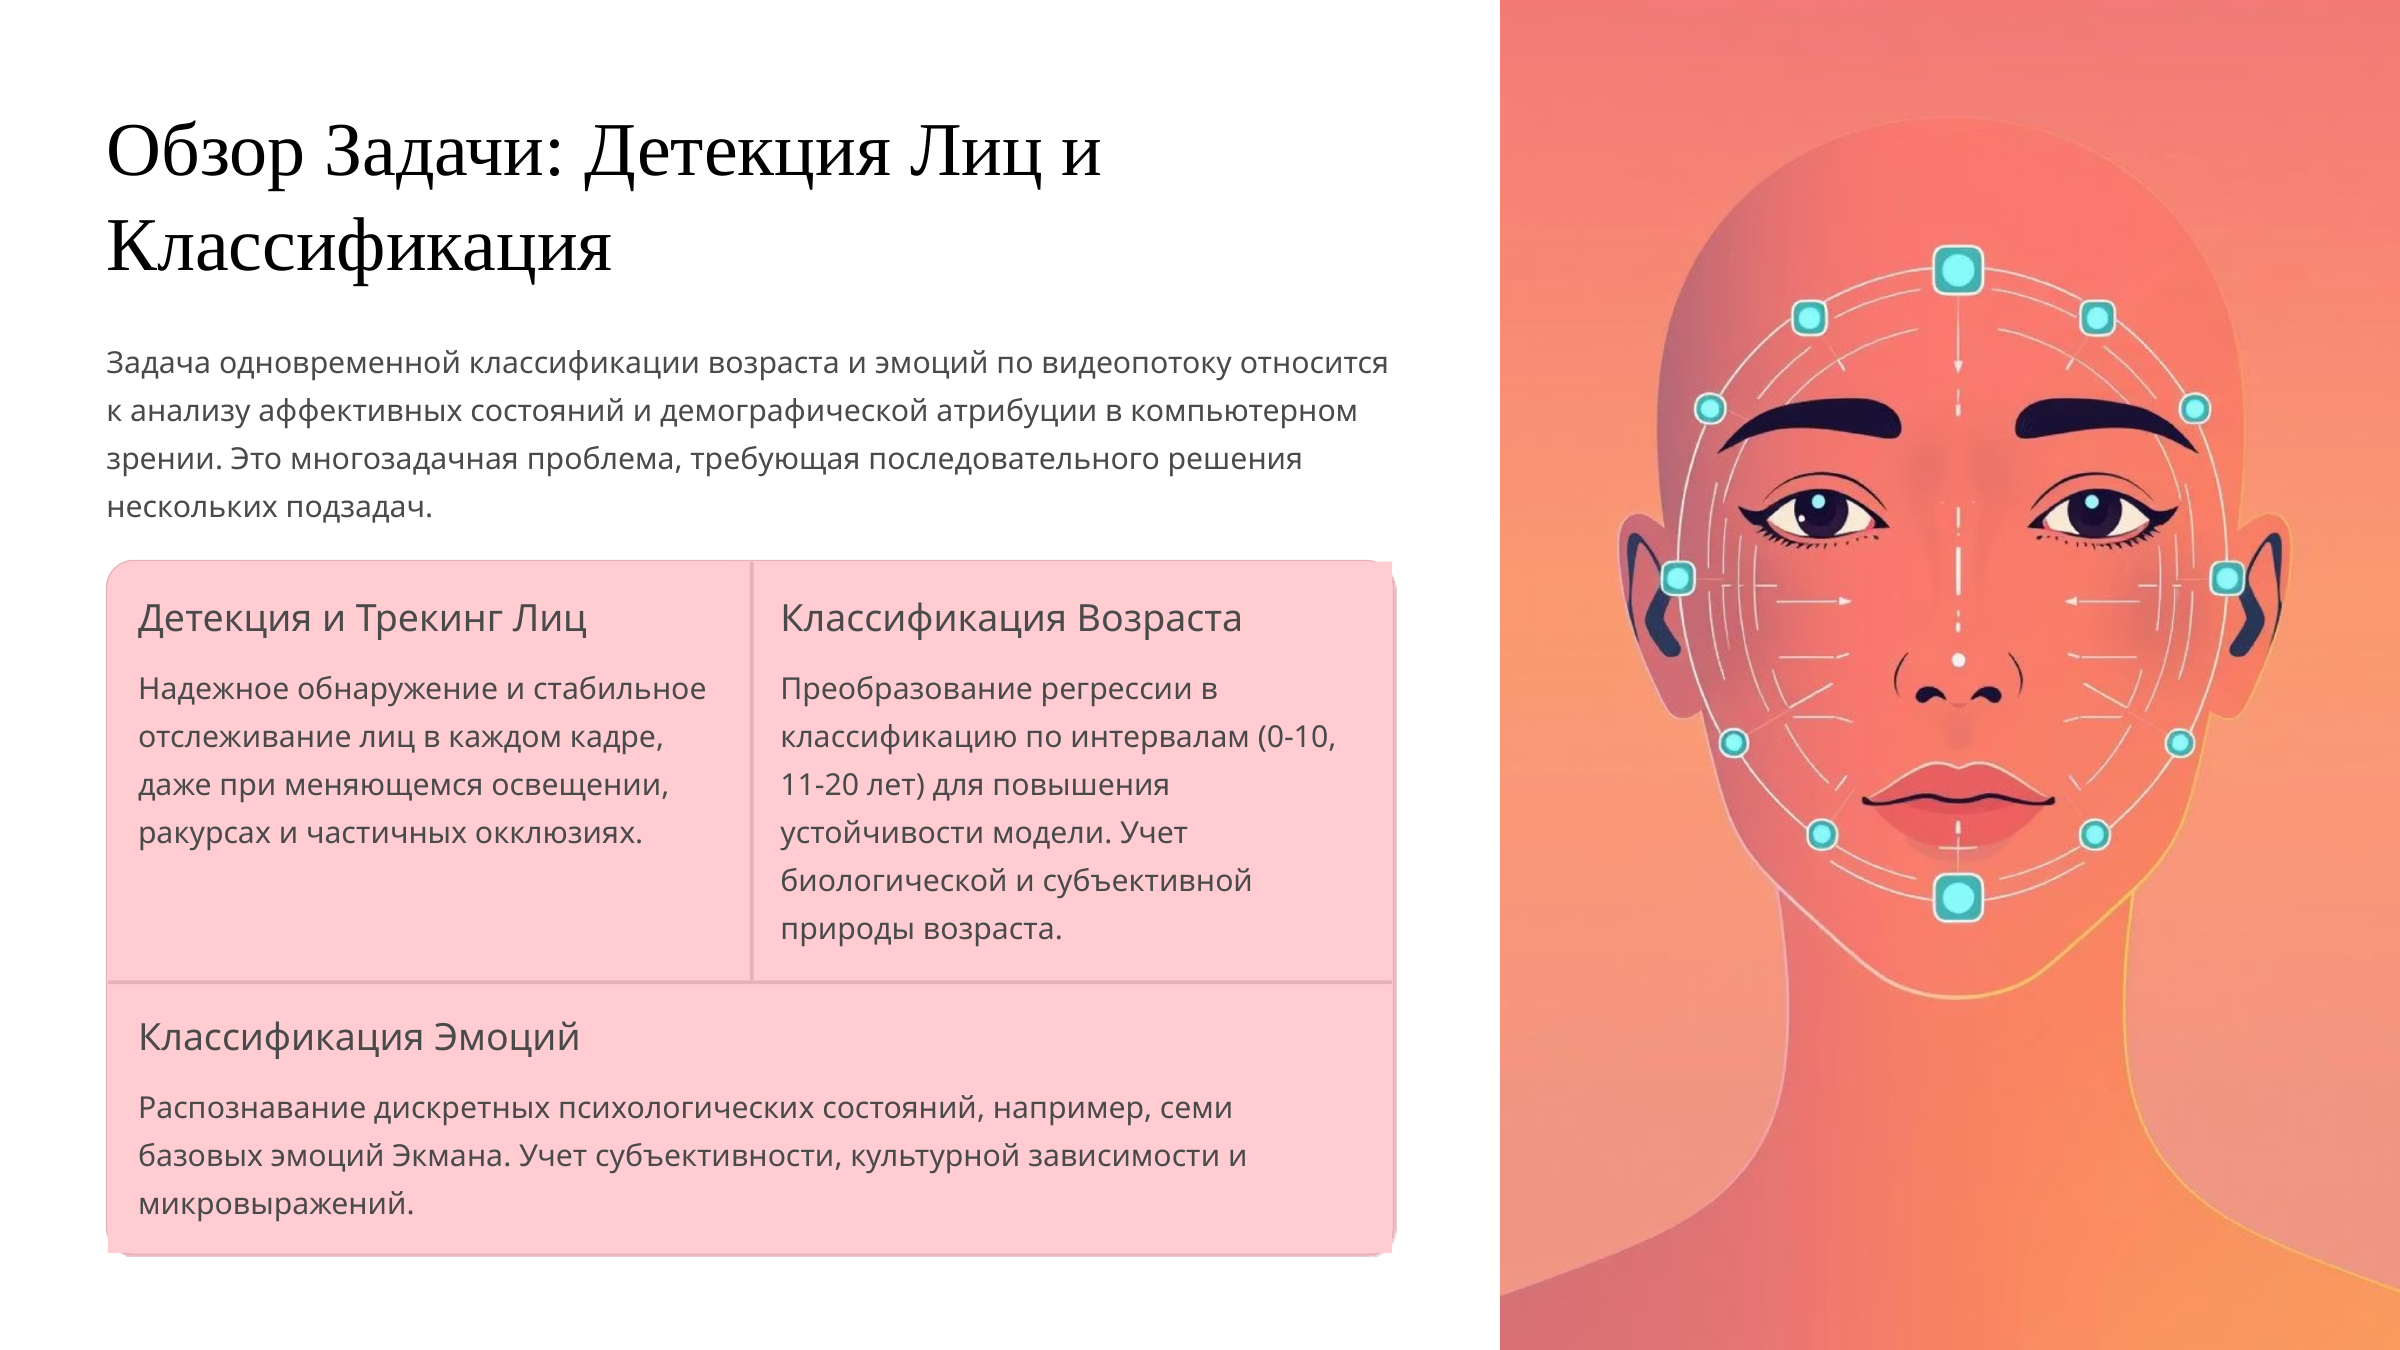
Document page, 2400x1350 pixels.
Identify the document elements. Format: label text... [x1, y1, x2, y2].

text_box [107, 984, 1393, 1253]
text_box Классификация Эмоций [138, 1010, 583, 1059]
picture [1499, 0, 2400, 1350]
text_box Надежное обнаружение и стабильное отслеживание лиц в каждом кадре, даже при меняющемся освещении, ракурсах и частичных окклюзиях. [138, 657, 720, 853]
text_box [749, 561, 754, 980]
text_box [753, 561, 1393, 980]
text_box [107, 980, 1393, 985]
text_box Классификация Возраста [780, 592, 1245, 640]
text_box Детекция и Трекинг Лиц [138, 592, 590, 640]
text_box Распознавание дискретных психологических состояний, например, семи базовых эмоций Экмана. Учет субъективности, культурной зависимости и микровыражений. [138, 1076, 1362, 1223]
text_box Обзор Задачи: Детекция Лиц и Классификация [106, 95, 1394, 286]
text_box Преобразование регрессии в классификацию по интервалам (0-10, 11-20 лет) для повышения устойчивости модели. Учет биологической и субъективной природы возраста. [780, 657, 1362, 950]
text_box [107, 561, 749, 980]
text_box [106, 560, 1372, 1233]
text_box Задача одновременной классификации возраста и эмоций по видеопотоку относится к анализу аффективных состояний и демографической атрибуции в компьютерном зрении. Это многозадачная проблема, требующая последовательного решения нескольких подзадач. [106, 331, 1394, 527]
